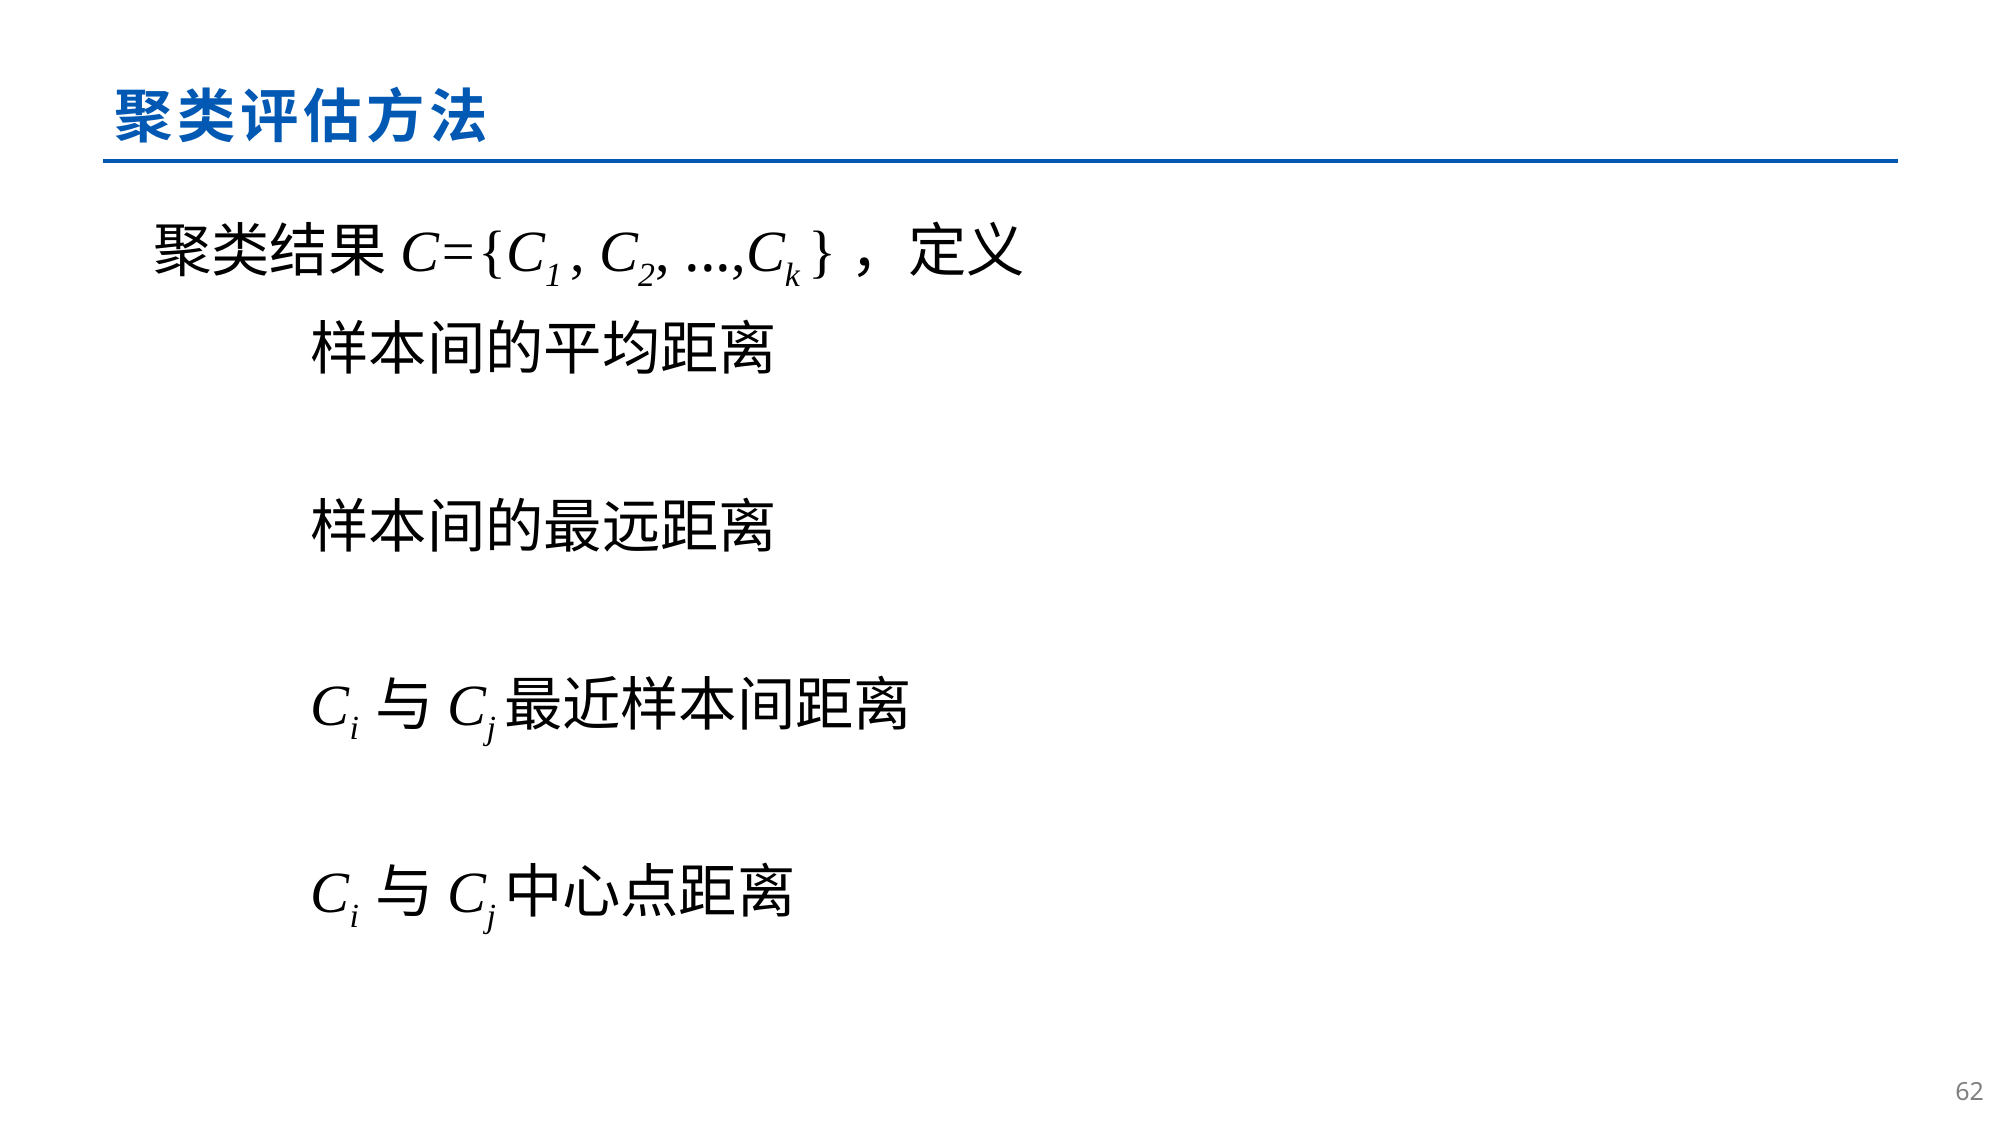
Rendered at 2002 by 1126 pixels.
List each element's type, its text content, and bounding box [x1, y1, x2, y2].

slide_number 61 [1532, 1065, 1999, 1119]
title 聚类评估方法 [99, 54, 1901, 173]
